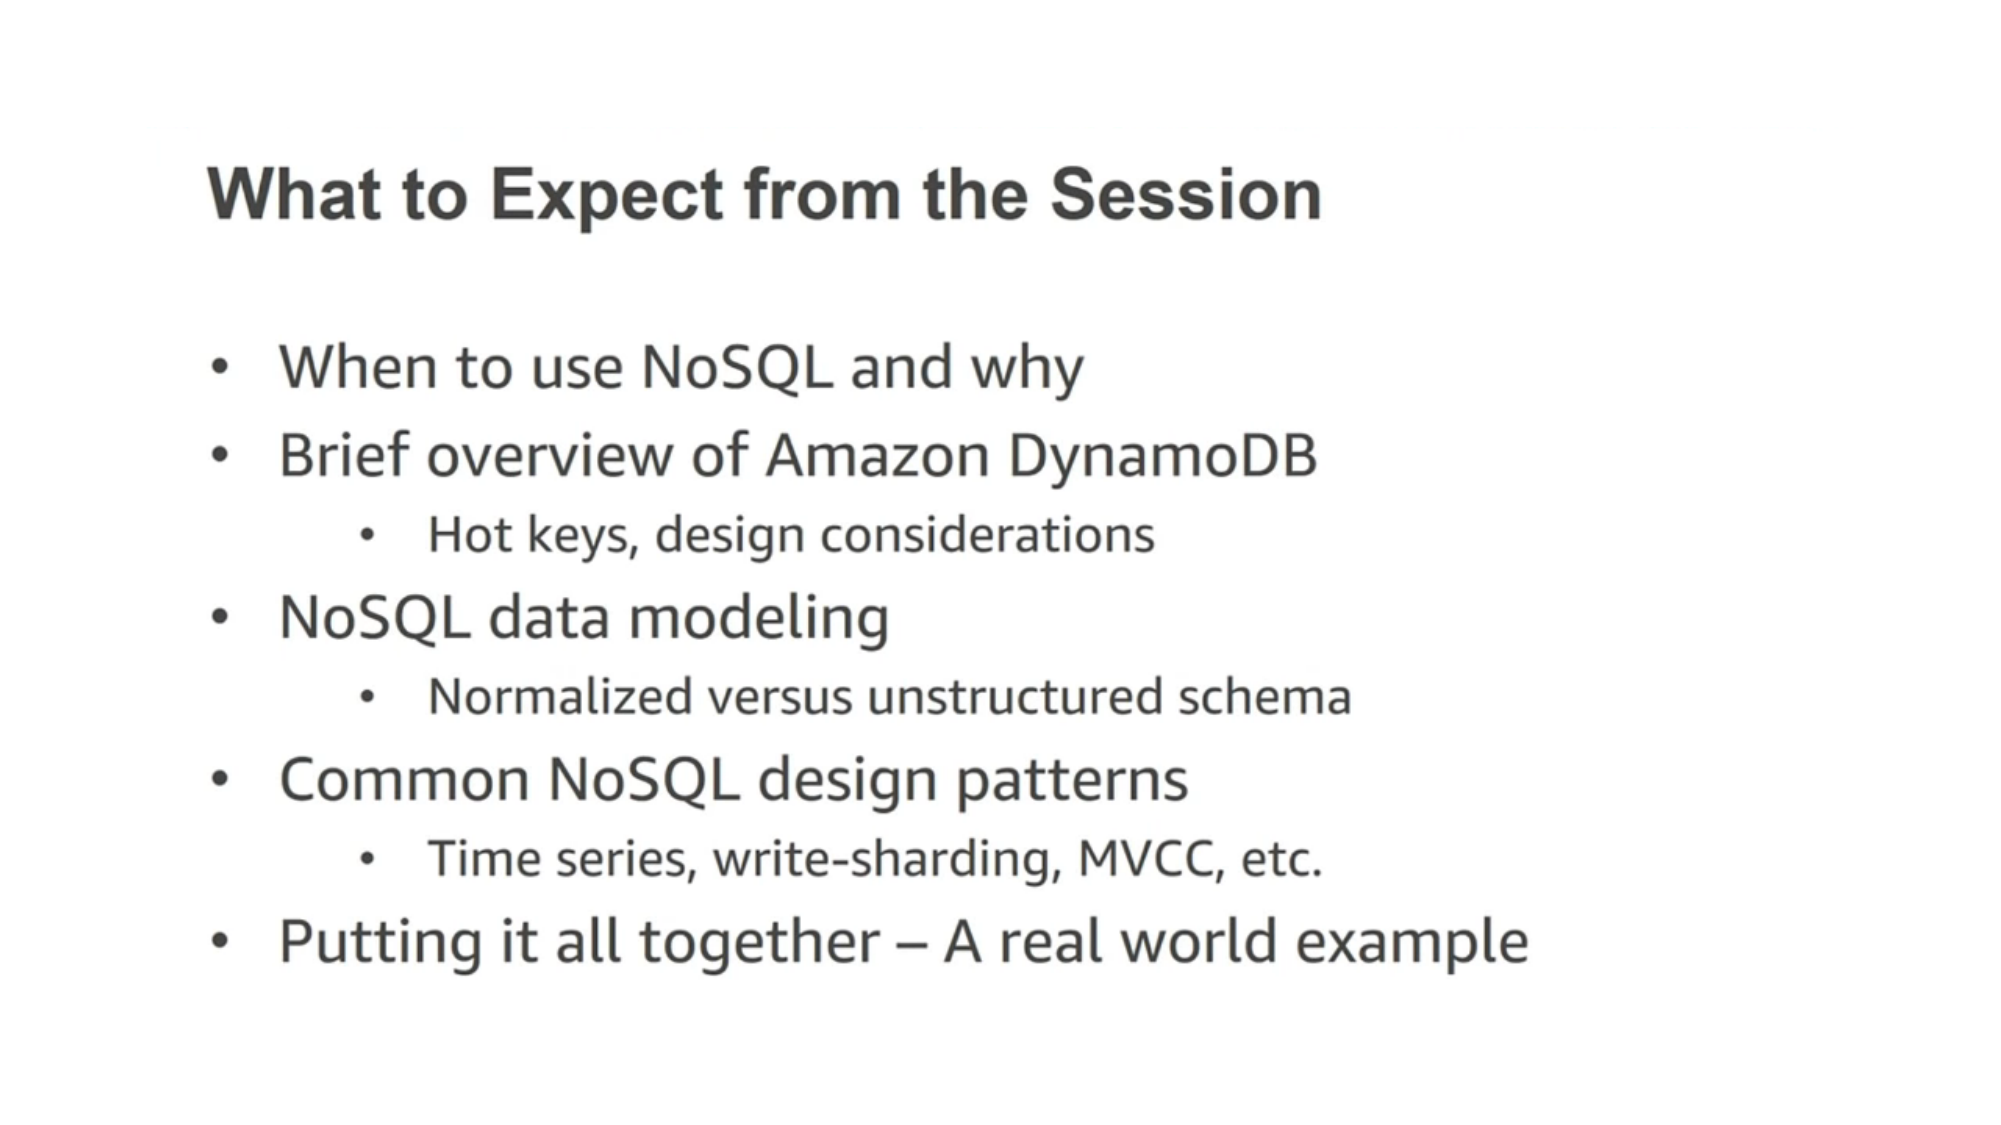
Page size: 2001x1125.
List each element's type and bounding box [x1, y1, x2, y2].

picture [146, 127, 1854, 998]
